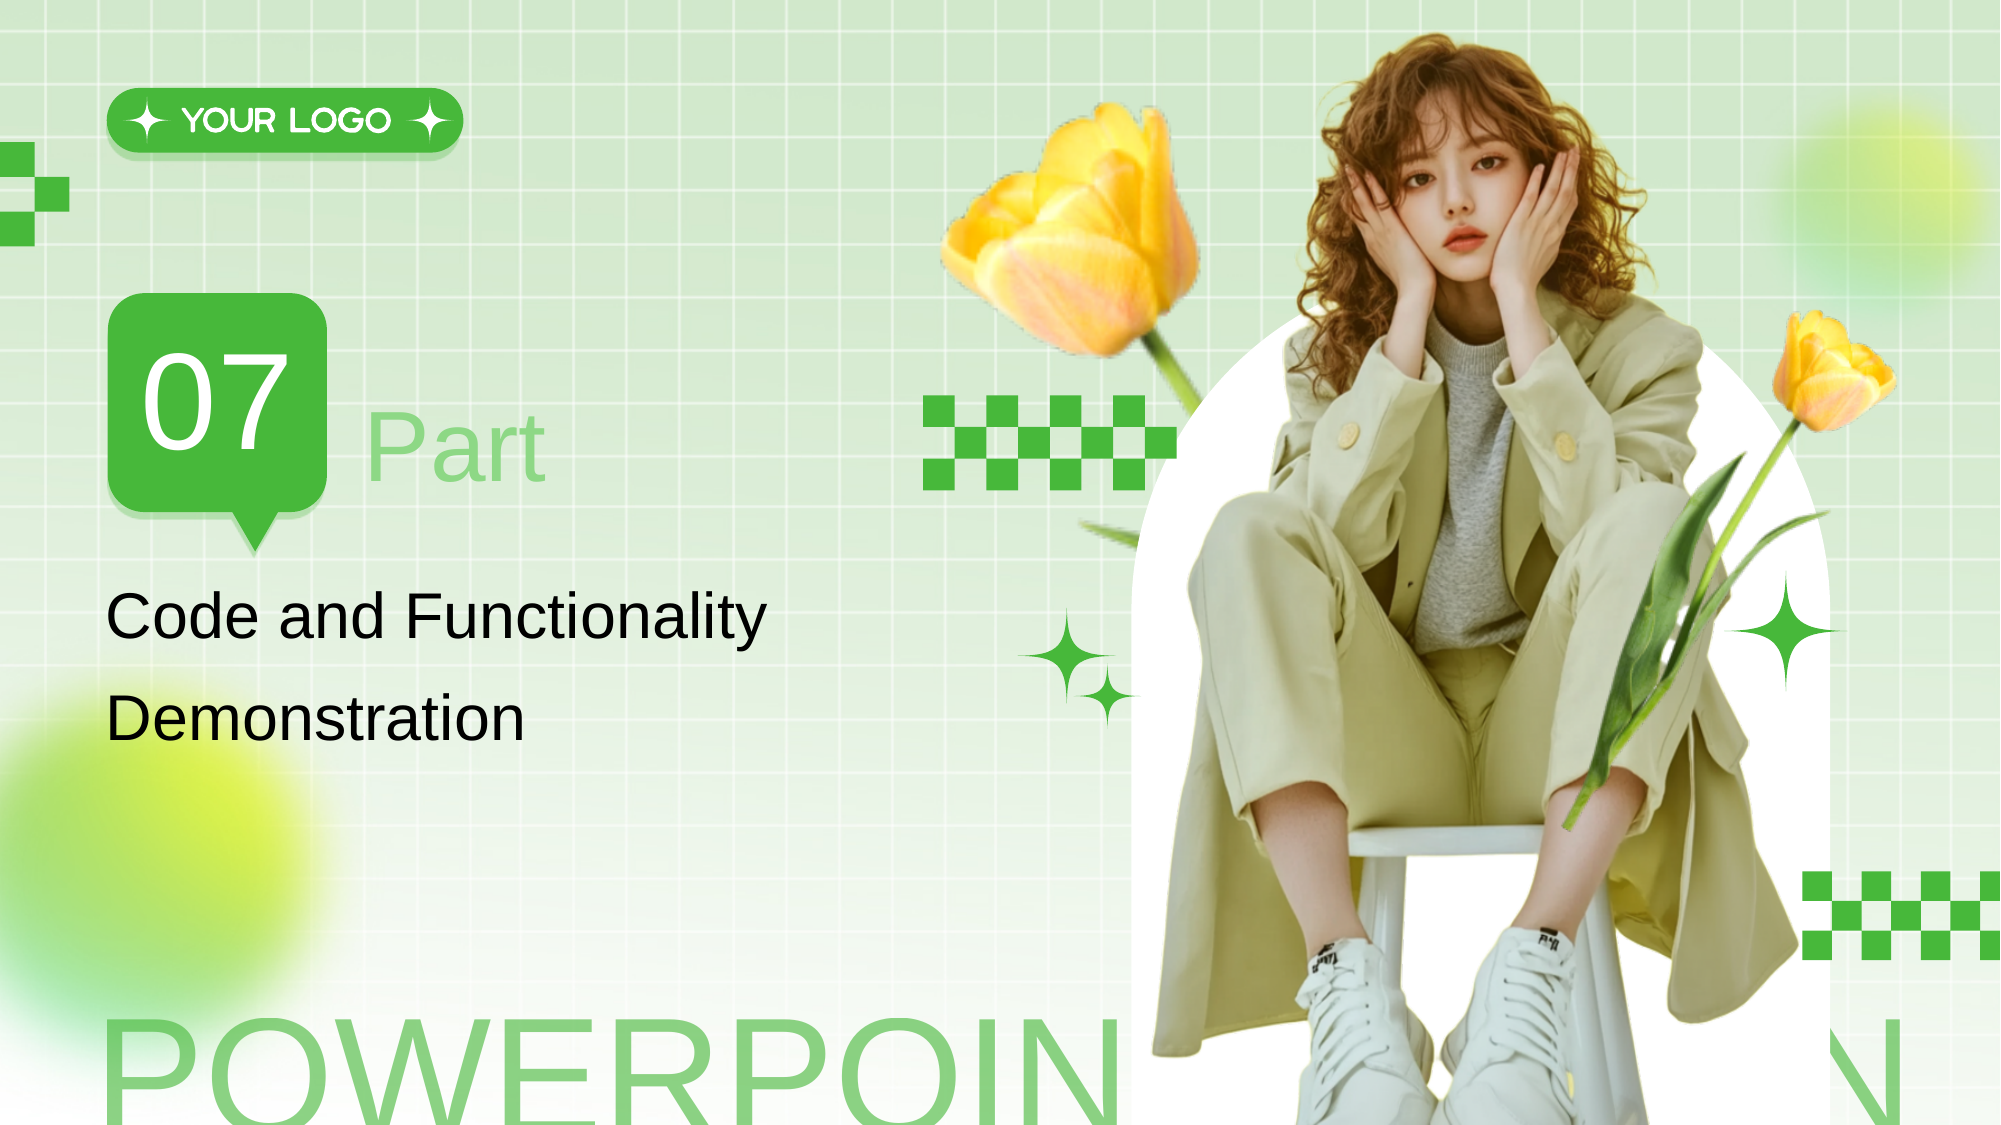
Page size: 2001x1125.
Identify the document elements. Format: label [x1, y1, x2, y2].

picture [0, 0, 2000, 1125]
text_box [1017, 607, 1142, 730]
